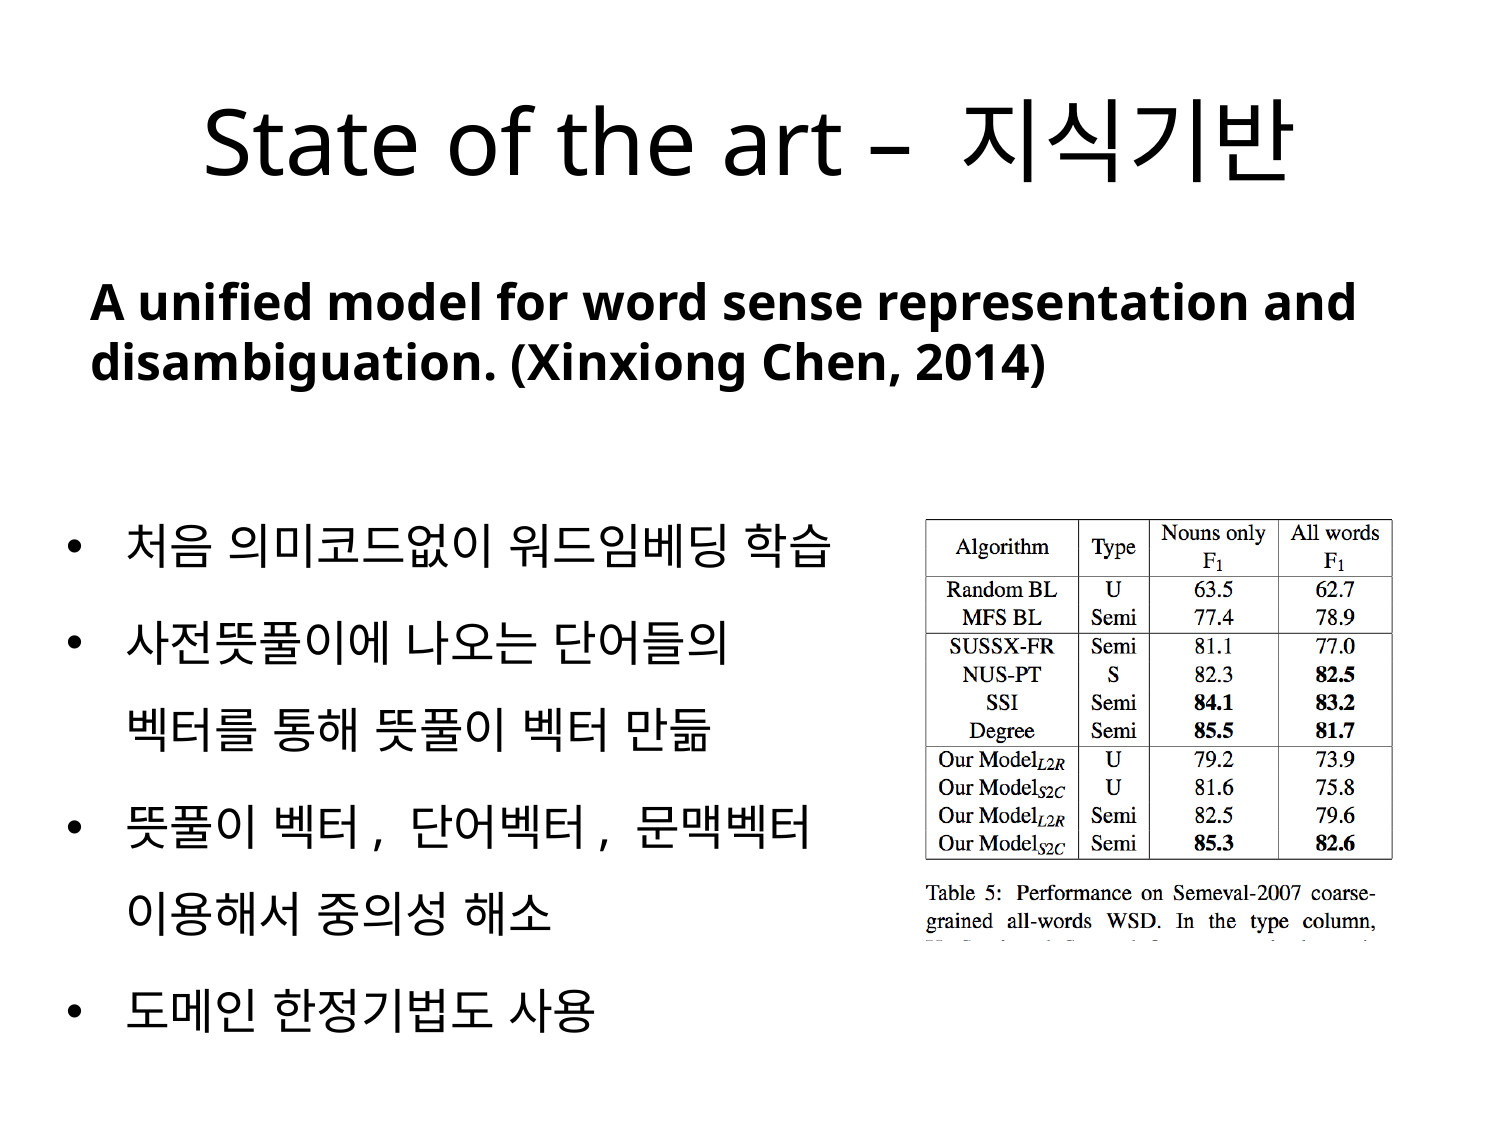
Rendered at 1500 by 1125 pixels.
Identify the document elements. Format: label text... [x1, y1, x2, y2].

title State of the art – 지식기반 [75, 45, 1425, 233]
list A unified model for word sense representation and disambiguation. (Xinxiong Chen, 2014) [75, 262, 1425, 468]
picture [915, 497, 1409, 941]
text_box 처음 의미코드없이 워드임베딩 학습 사전뜻풀이에 나오는 단어들의 벡터를 통해 뜻풀이 벡터 만듦 뜻풀이 벡터, 단어벡터, 문맥벡터 이용해서 중의성 해소 도메인 한정기법도 사용 [51, 479, 890, 1052]
